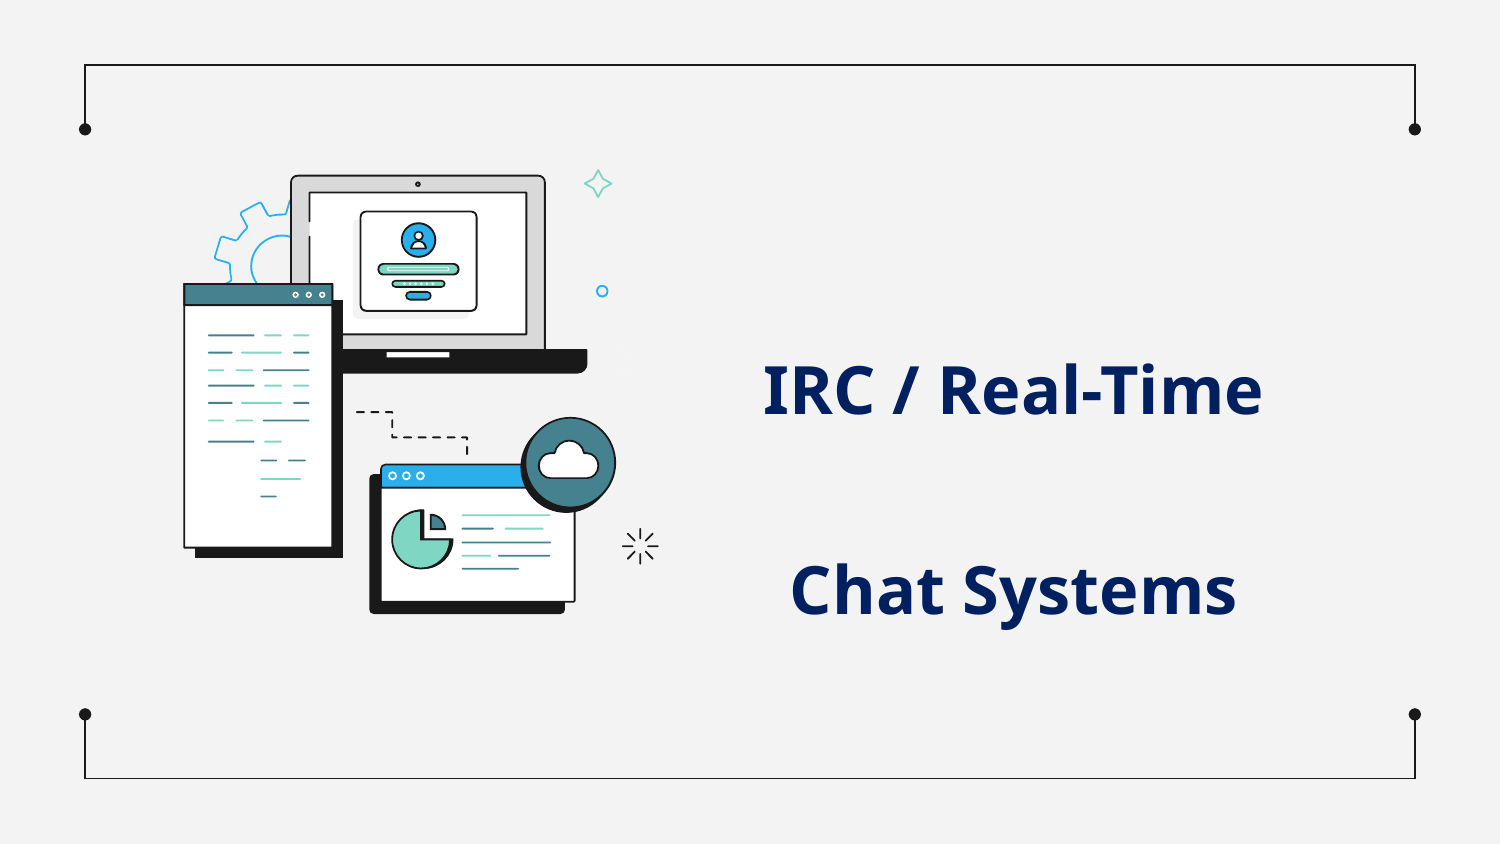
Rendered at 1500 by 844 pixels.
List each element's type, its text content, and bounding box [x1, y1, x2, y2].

text_box IRC / Real-Time Chat Systems [704, 220, 1324, 636]
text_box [183, 168, 660, 615]
